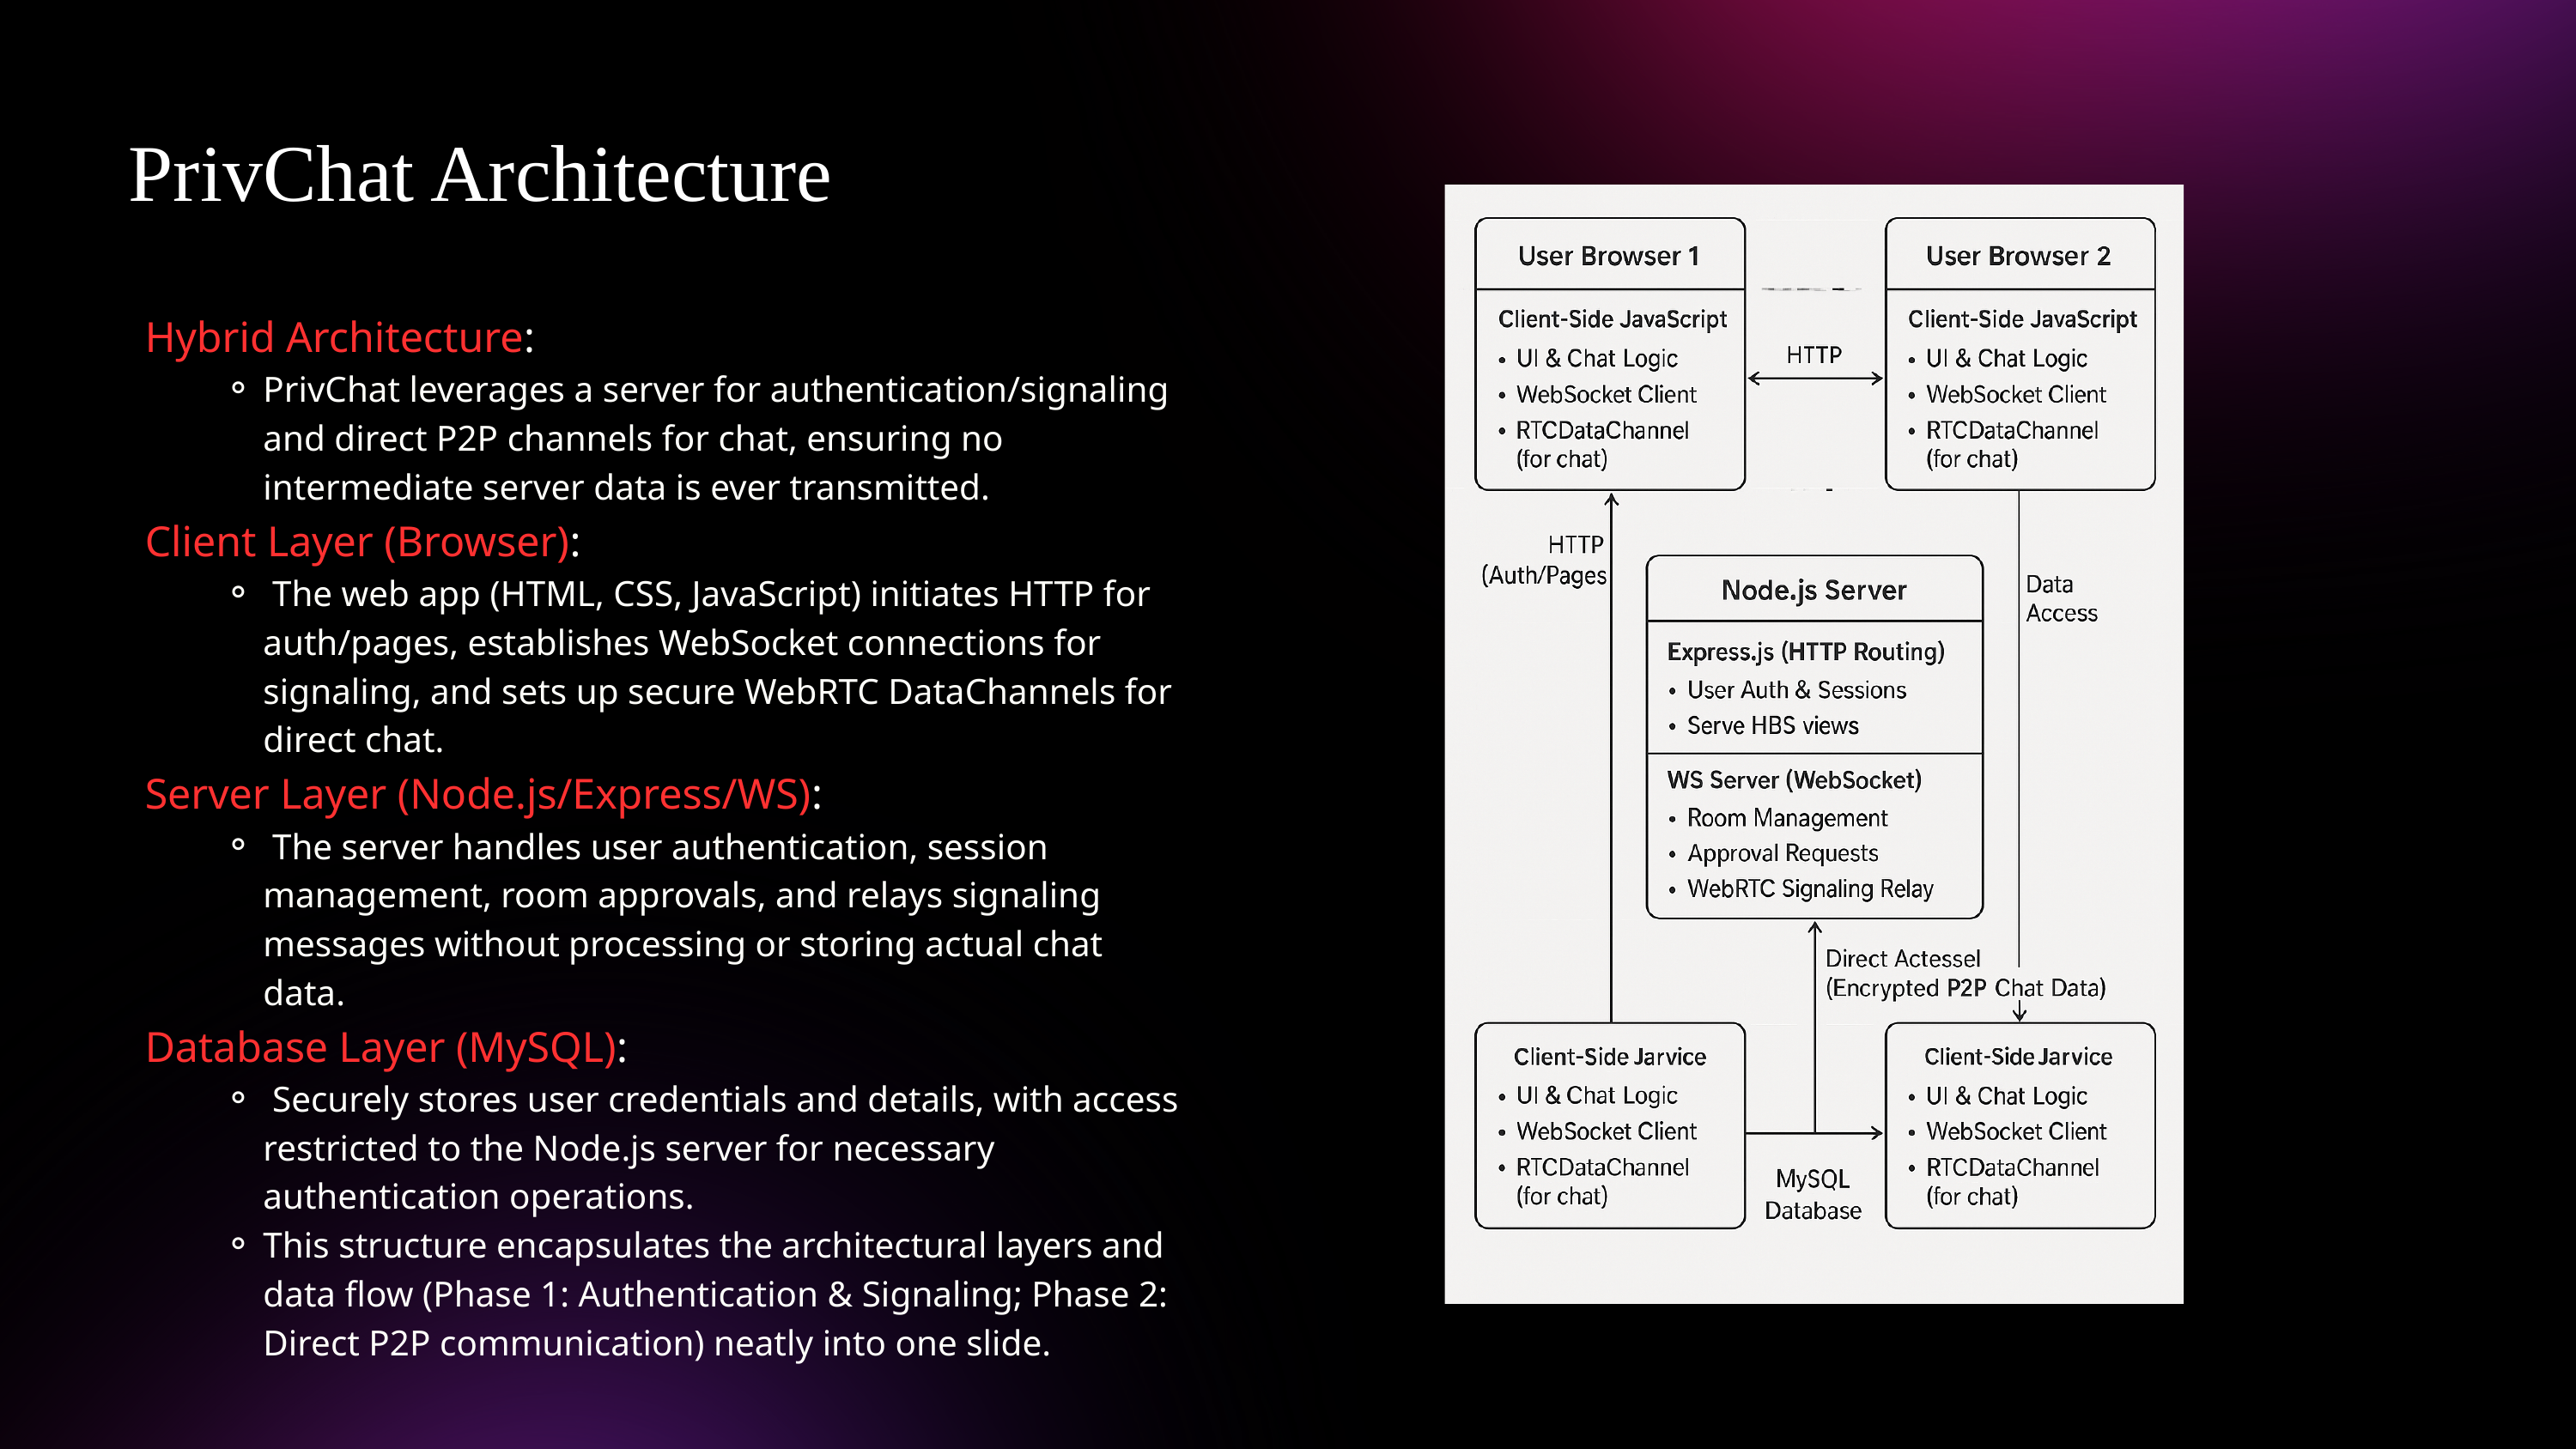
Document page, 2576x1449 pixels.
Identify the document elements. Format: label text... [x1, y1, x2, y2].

text_box PrivChat Architecture [128, 134, 1048, 218]
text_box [1444, 185, 2184, 1304]
text_box [0, 764, 1394, 1449]
text_box [919, 0, 2576, 765]
text_box Hybrid Architecture: PrivChat leverages a server for authentication/signaling and direct P2P channels for chat, ensuring no intermediate server data is ever transmitted. Client Layer (Browser): The web app (HTML, CSS, JavaScript) initiates HTTP for auth/pages, establishes WebSocket connections for signaling, and sets up secure WebRTC DataChannels for direct chat. Server Layer (Node.js/Express/WS): The server handles user authentication, session management, room approvals, and relays signaling messages without processing or storing actual chat data. Database Layer (MySQL): Securely stores user credentials and details, with access restricted to the Node.js server for necessary authentication operations. This structure encapsulates the architectural layers and data flow (Phase 1: Authentication & Signaling; Phase 2: Direct P2P communication) neatly into one slide. [144, 302, 1195, 1363]
